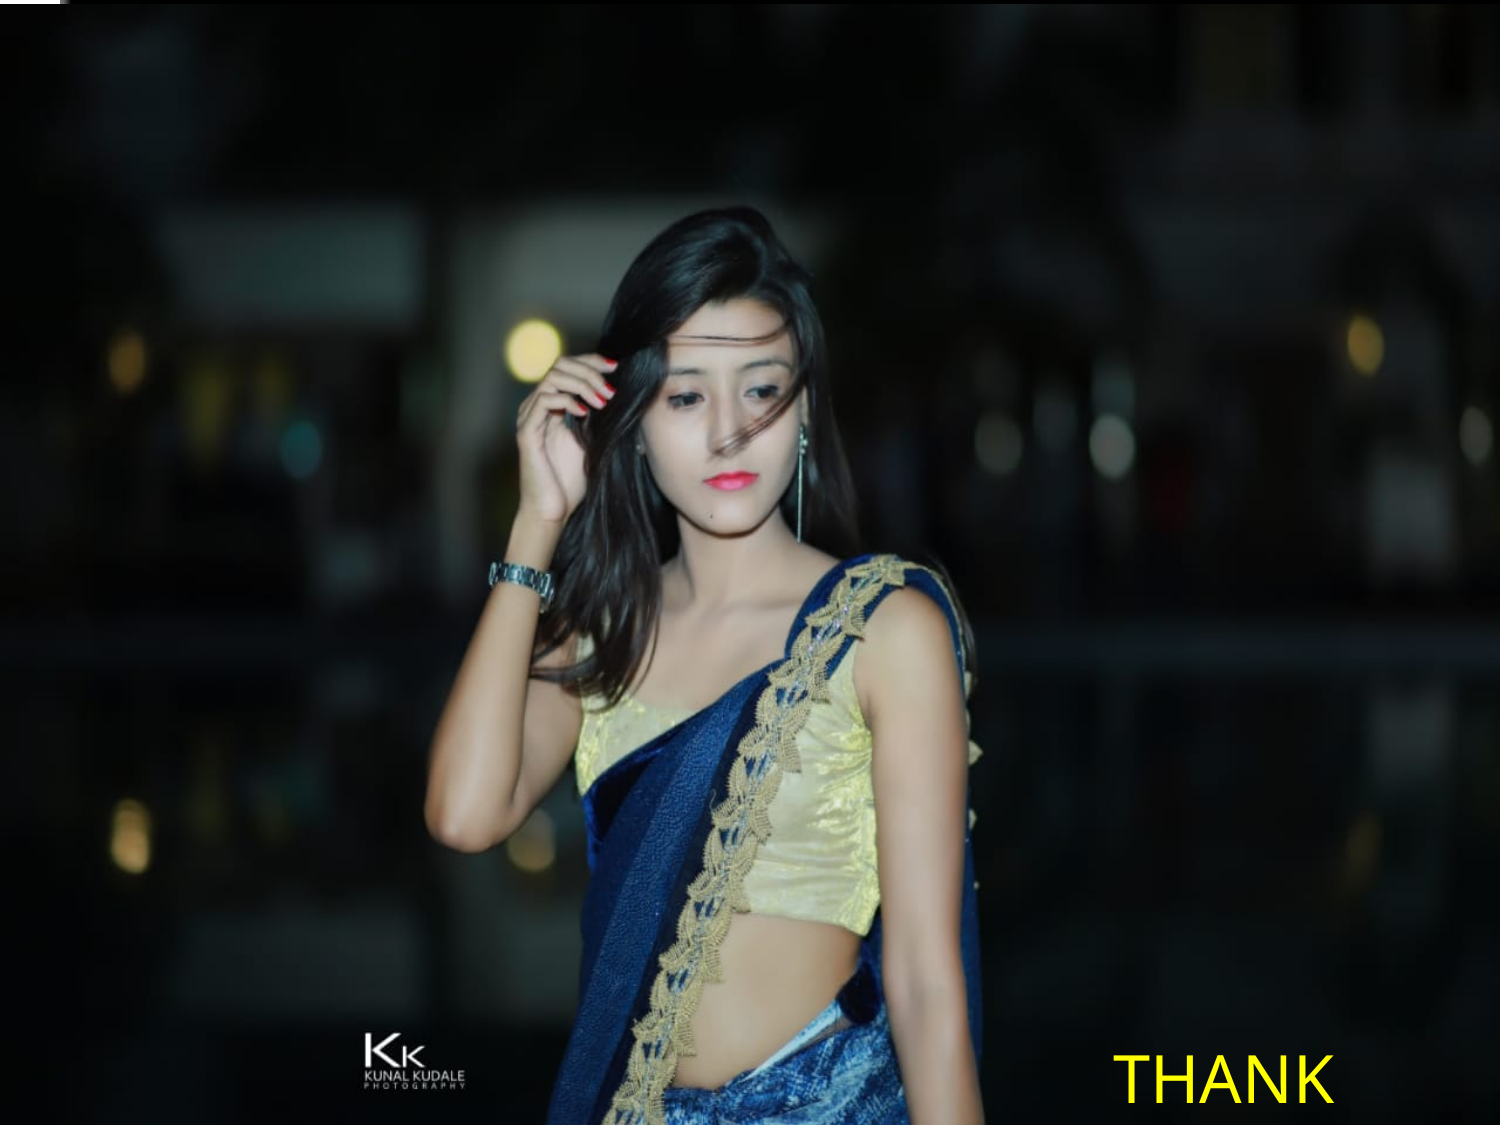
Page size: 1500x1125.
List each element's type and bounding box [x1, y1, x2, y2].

list [0, 3, 1500, 1125]
